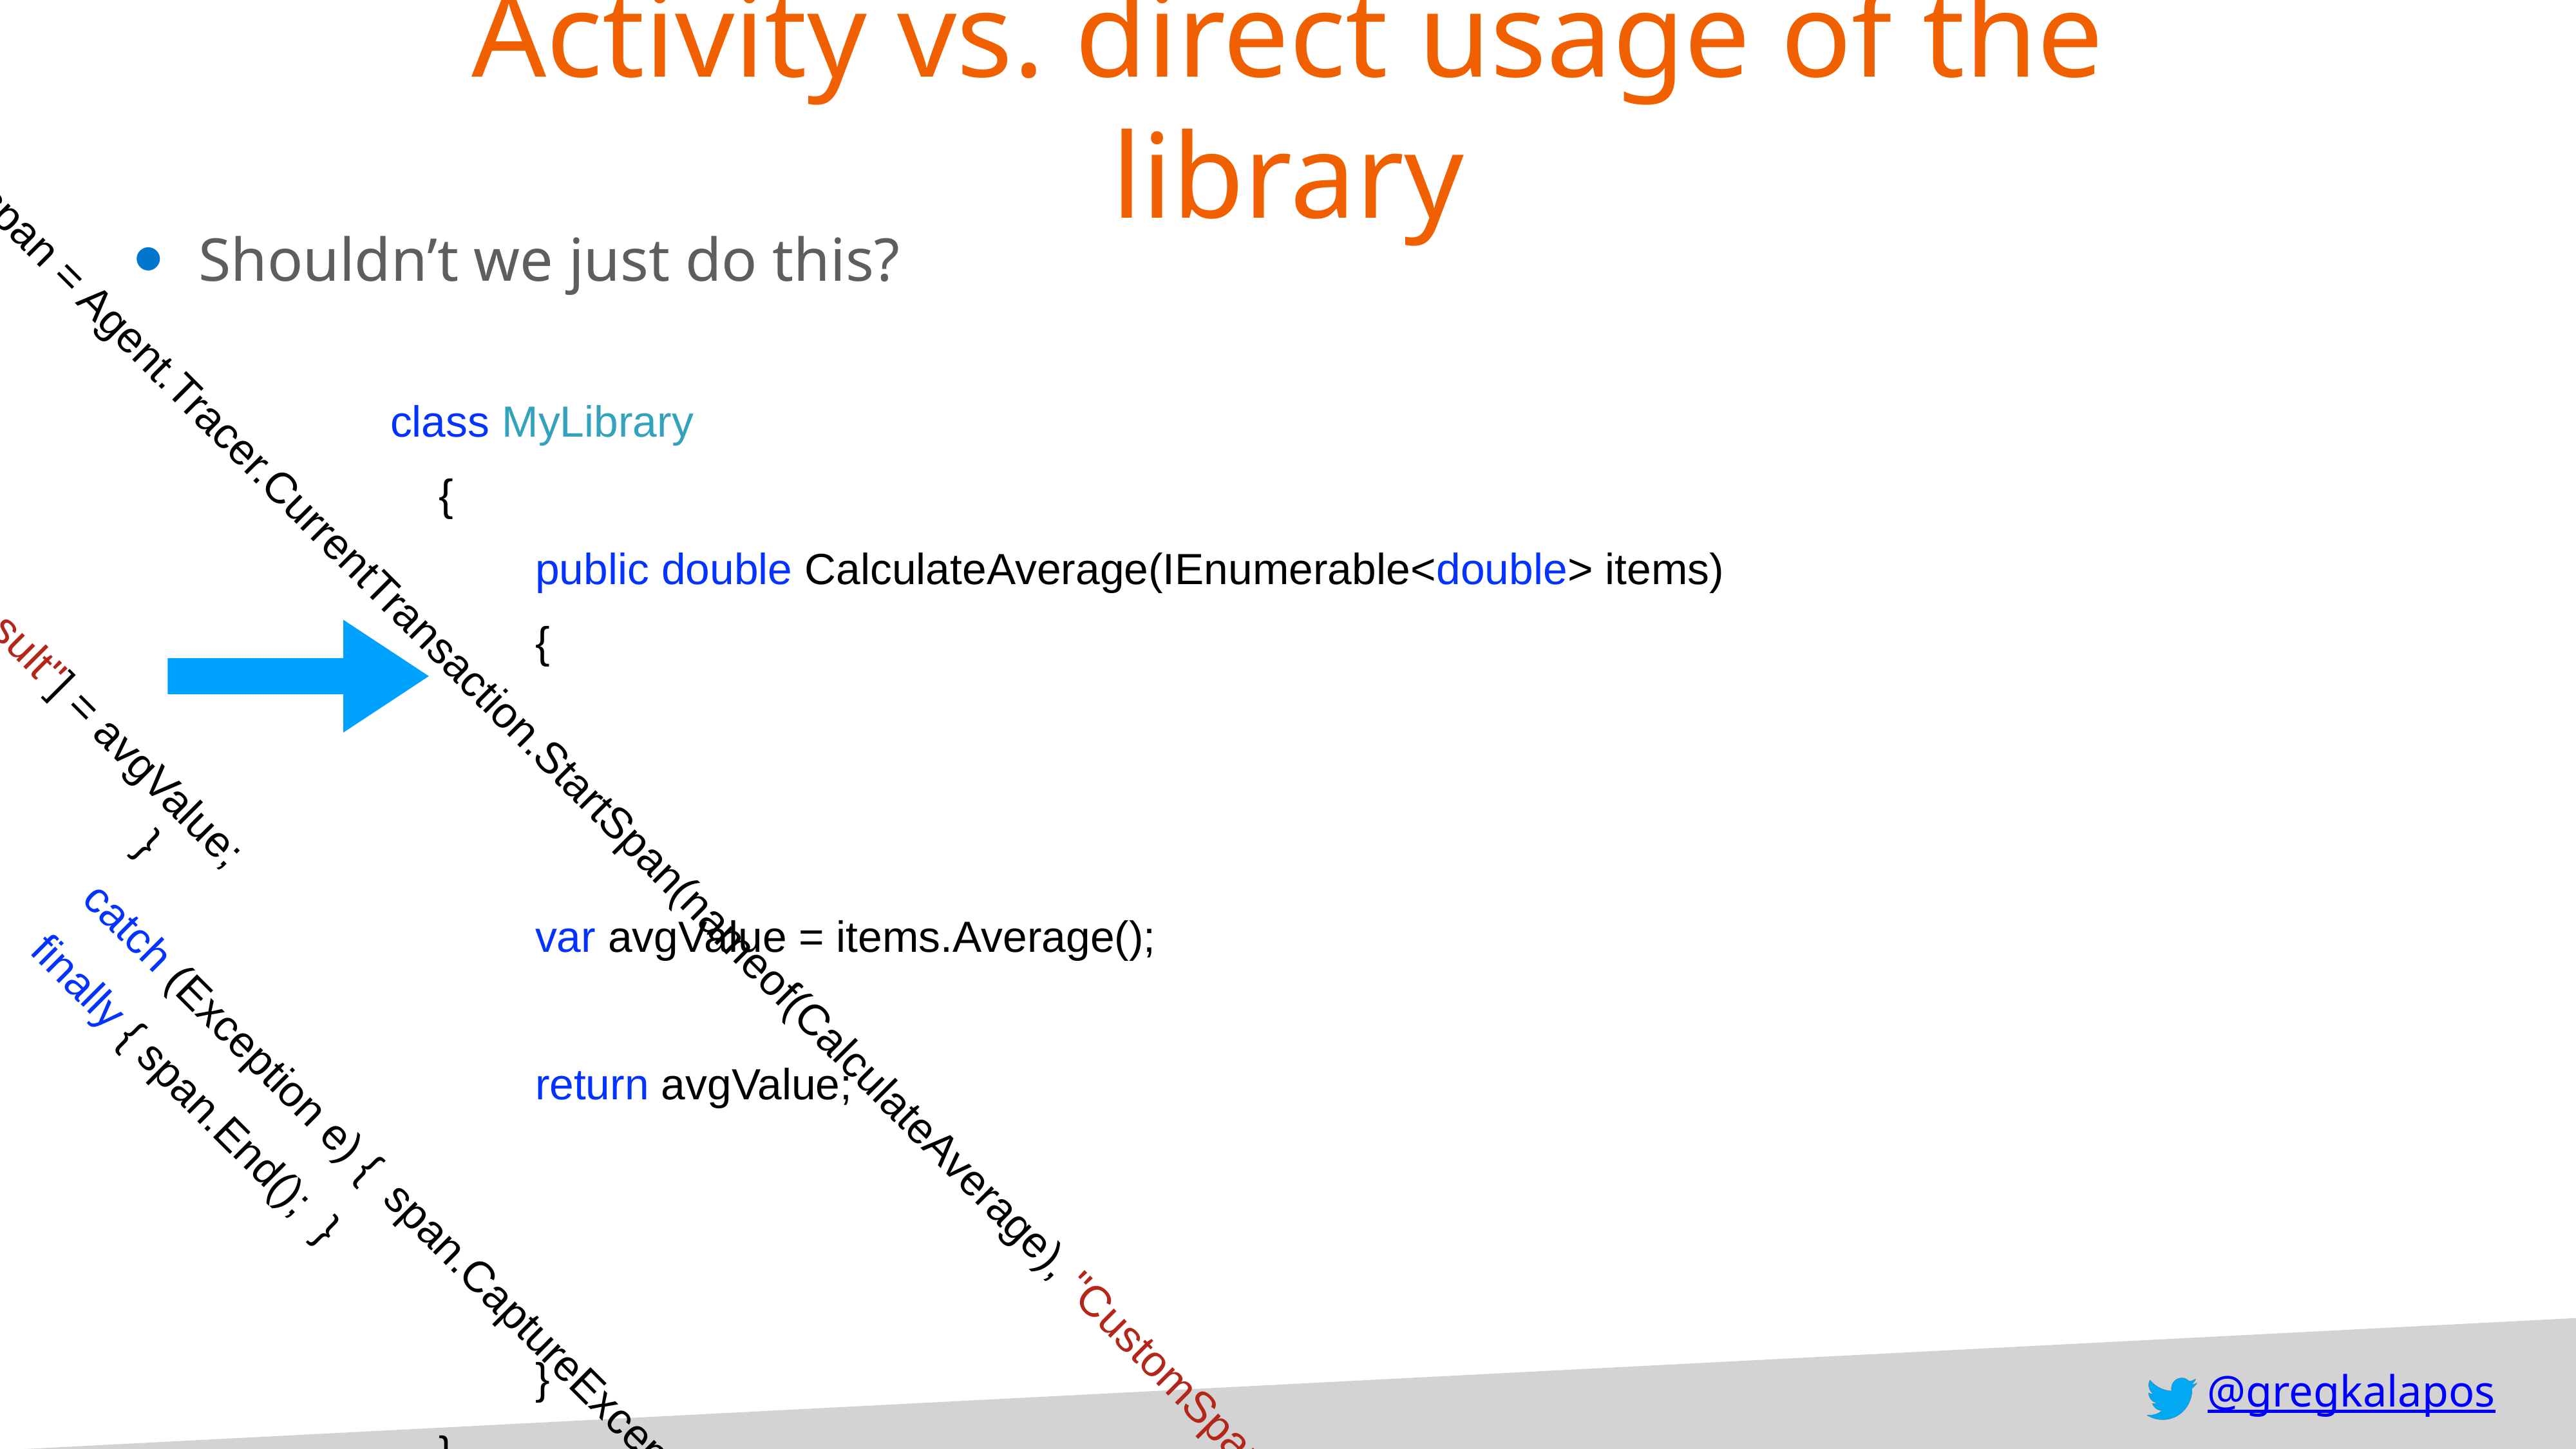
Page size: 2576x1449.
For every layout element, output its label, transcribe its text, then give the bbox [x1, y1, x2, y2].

text_box [167, 620, 429, 733]
text_box class MyLibrary { public double CalculateAverage(IEnumerable<double> items) { var avgValue = items.Average(); return avgValue; } } [334, 377, 2503, 1449]
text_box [444, 851, 582, 1368]
title Activity vs. direct usage of the library [383, 0, 2193, 261]
list Shouldn’t we just do this? [126, 189, 1776, 327]
